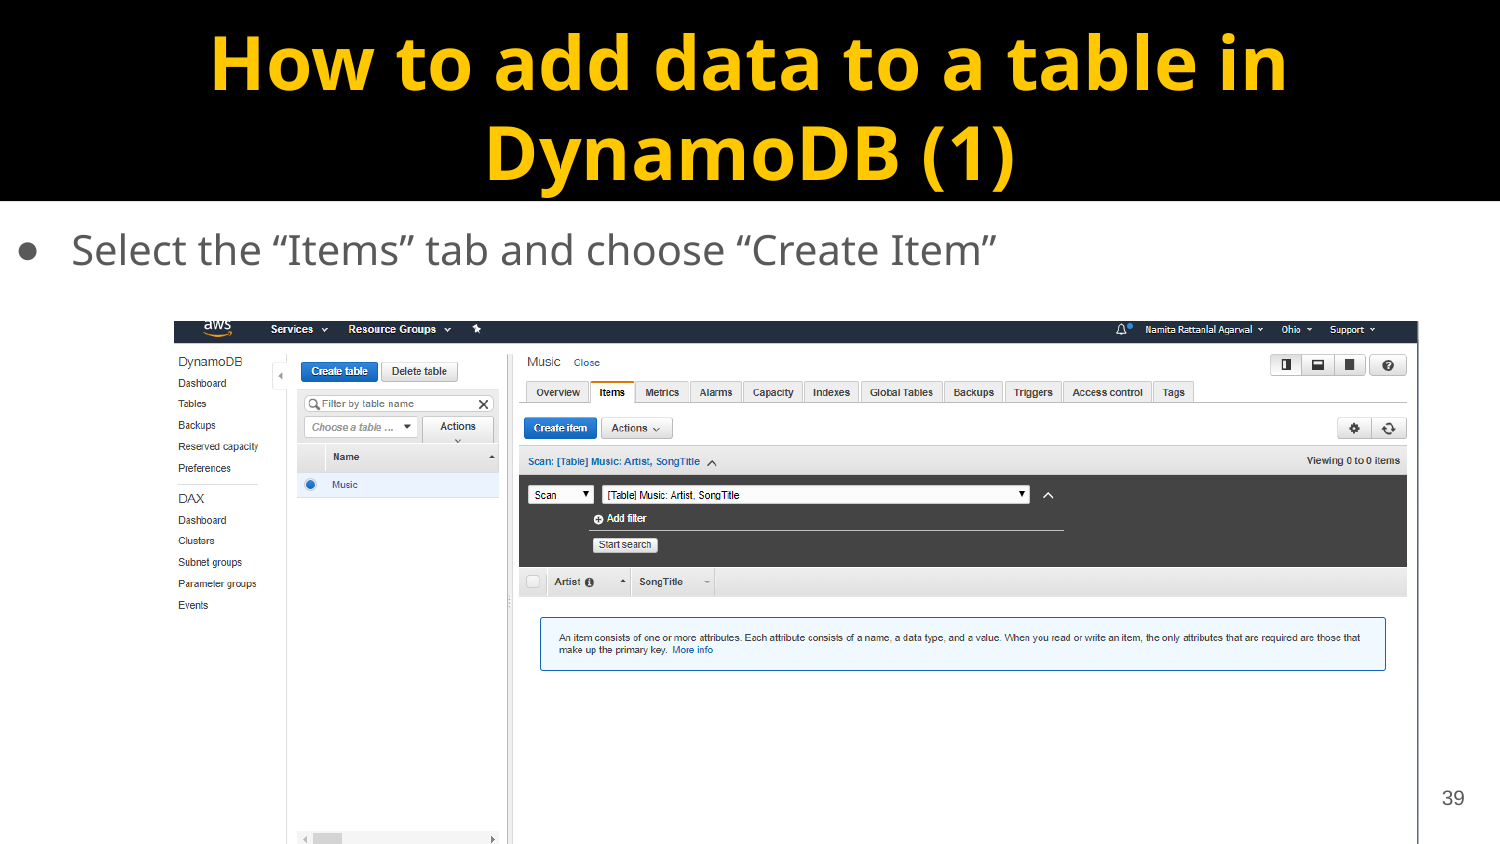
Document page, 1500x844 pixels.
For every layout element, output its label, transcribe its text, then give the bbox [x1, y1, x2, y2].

slide_number 39 [1423, 764, 1480, 830]
title How to add data to a table in DynamoDB (1) [0, 0, 1500, 201]
list Select the “Items” tab and choose “Create Item” [0, 201, 1500, 844]
picture [174, 321, 1419, 844]
